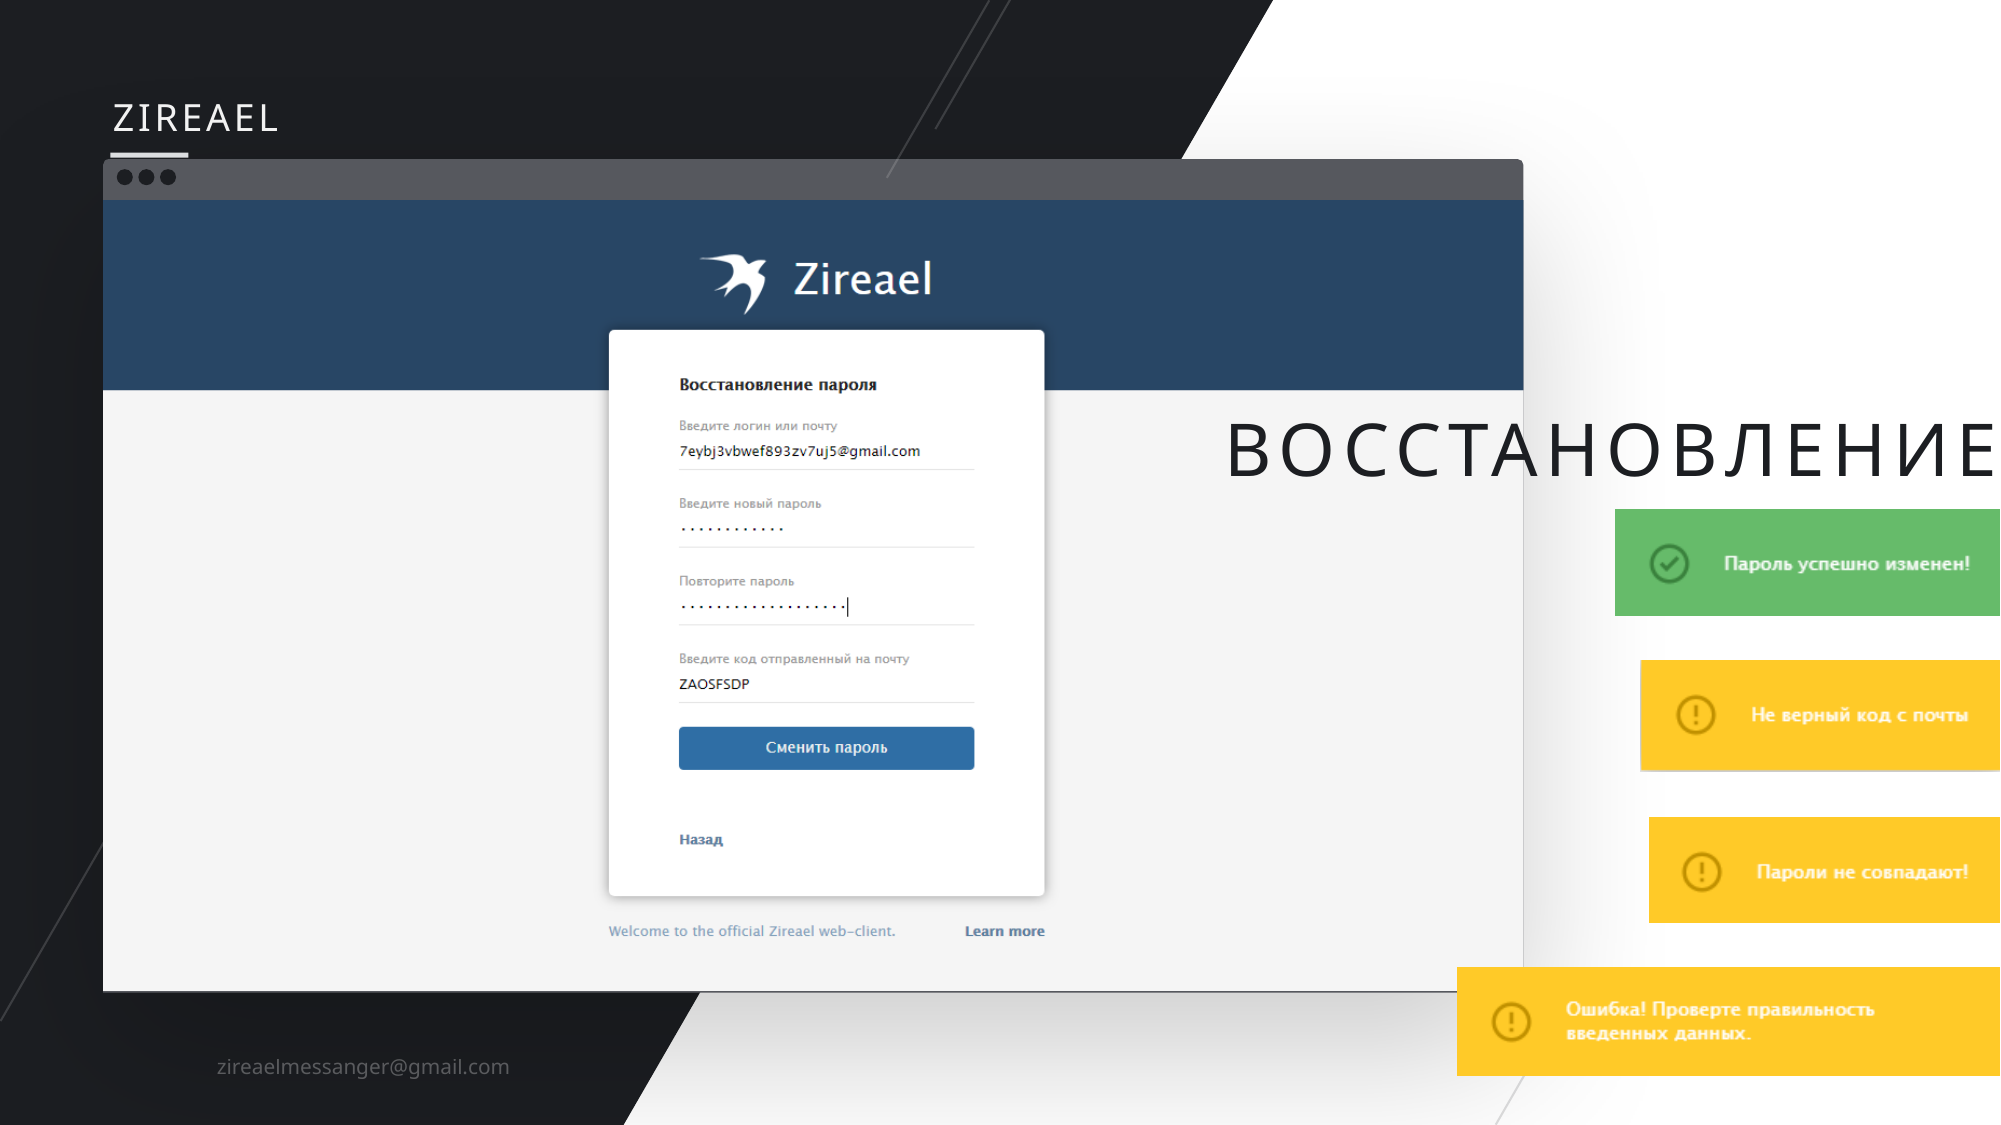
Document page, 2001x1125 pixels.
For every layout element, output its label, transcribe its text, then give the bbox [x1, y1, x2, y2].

picture [1615, 509, 2000, 616]
text_box ZIREAEL [108, 89, 283, 143]
picture [103, 200, 2000, 1076]
picture [1640, 660, 2000, 772]
text_box Восстановление [1524, 398, 2000, 495]
picture [1649, 817, 2000, 923]
text_box zireaelmessanger@gmail.com [212, 1050, 561, 1084]
text_box [110, 152, 189, 158]
